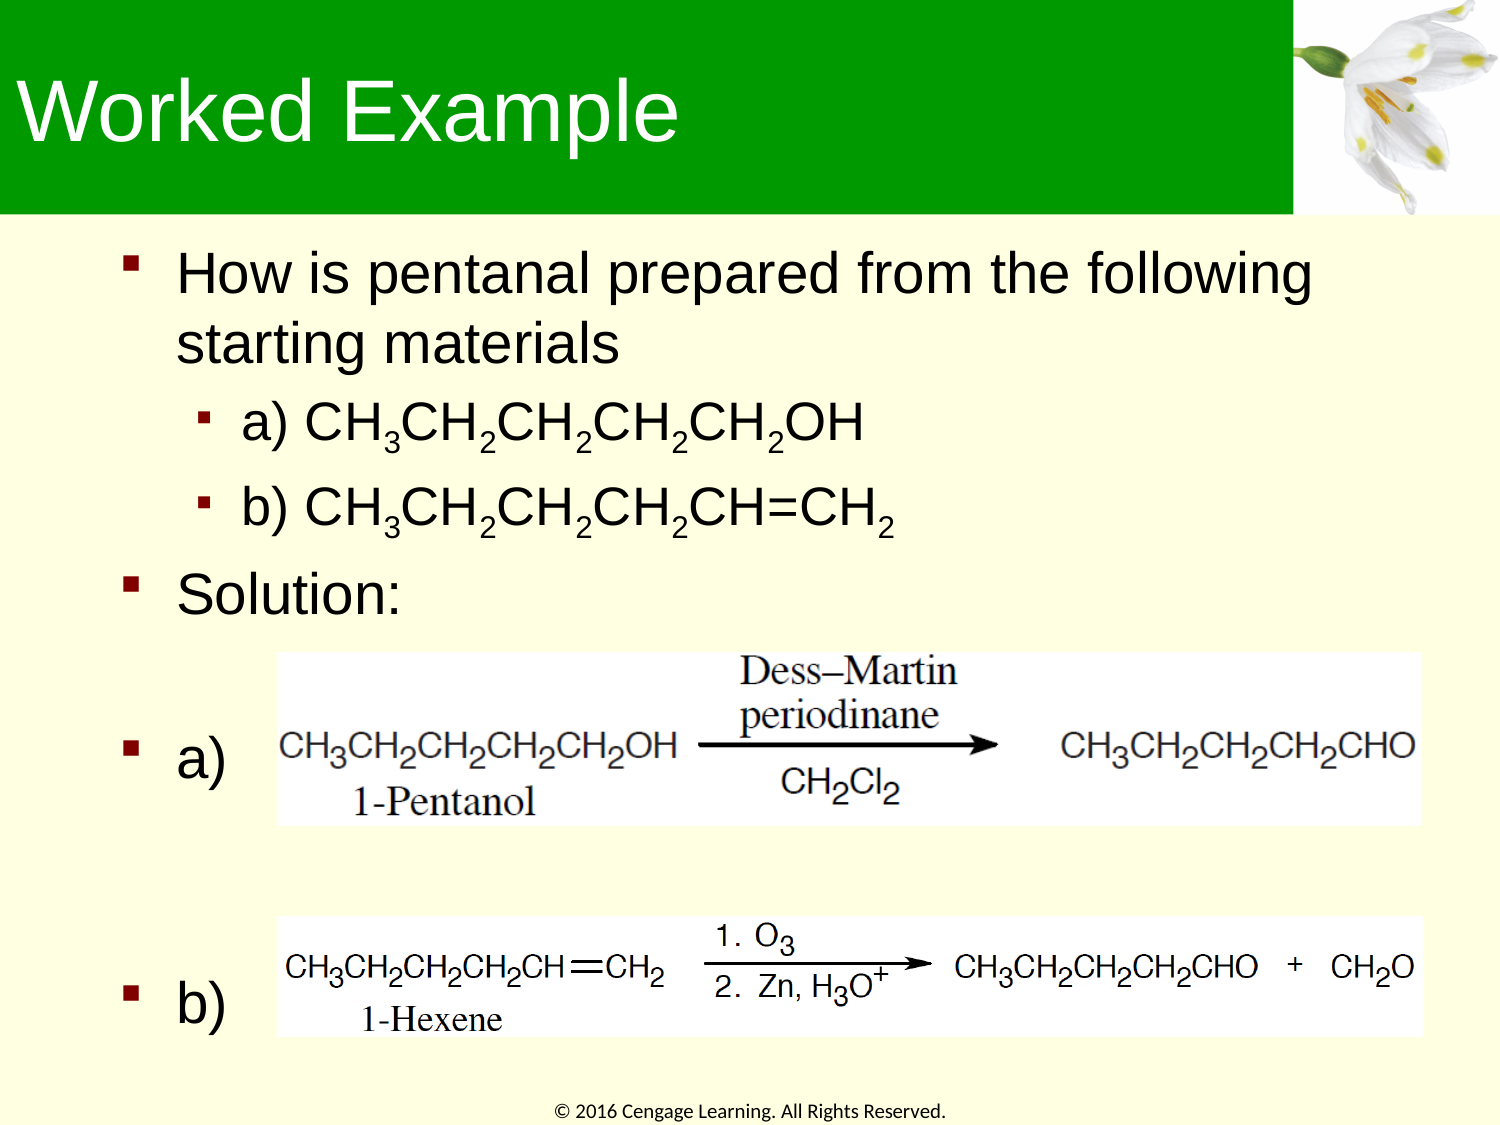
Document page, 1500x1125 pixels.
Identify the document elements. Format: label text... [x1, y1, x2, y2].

picture [278, 652, 1422, 827]
picture [1293, 0, 1500, 215]
list How is pentanal prepared from the following starting materials a) CH3CH2CH2CH2CH2OH b) CH3CH2CH2CH2CH=CH2 Solution: a) b) [103, 227, 1450, 1065]
picture [277, 916, 1423, 1037]
title Worked Example [0, 0, 1288, 213]
